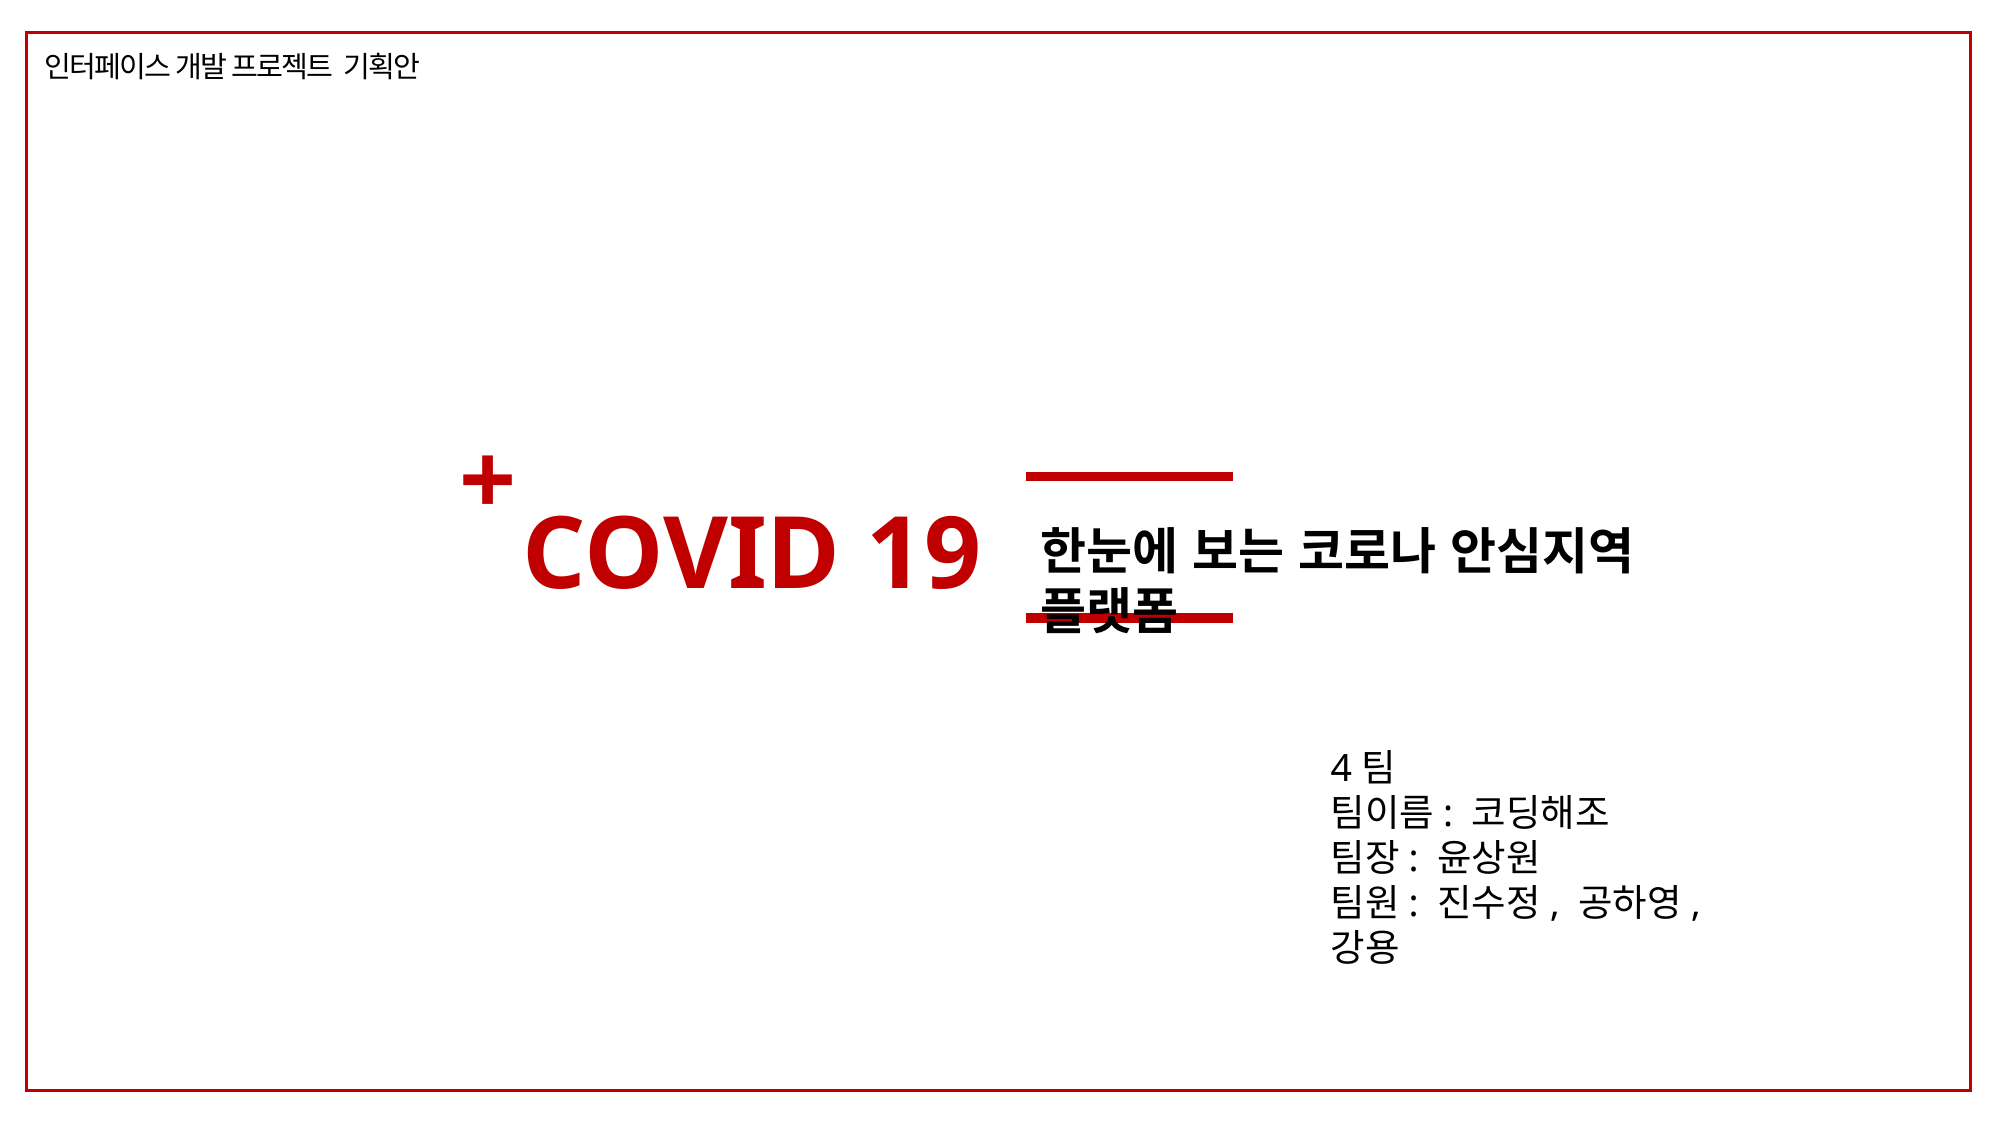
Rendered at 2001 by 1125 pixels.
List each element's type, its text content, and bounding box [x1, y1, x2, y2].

text_box [25, 31, 1971, 1091]
text_box 4팀 팀이름: 코딩해조 팀장: 윤상원 팀원: 진수정, 공하영, 강용 [1315, 736, 1800, 977]
